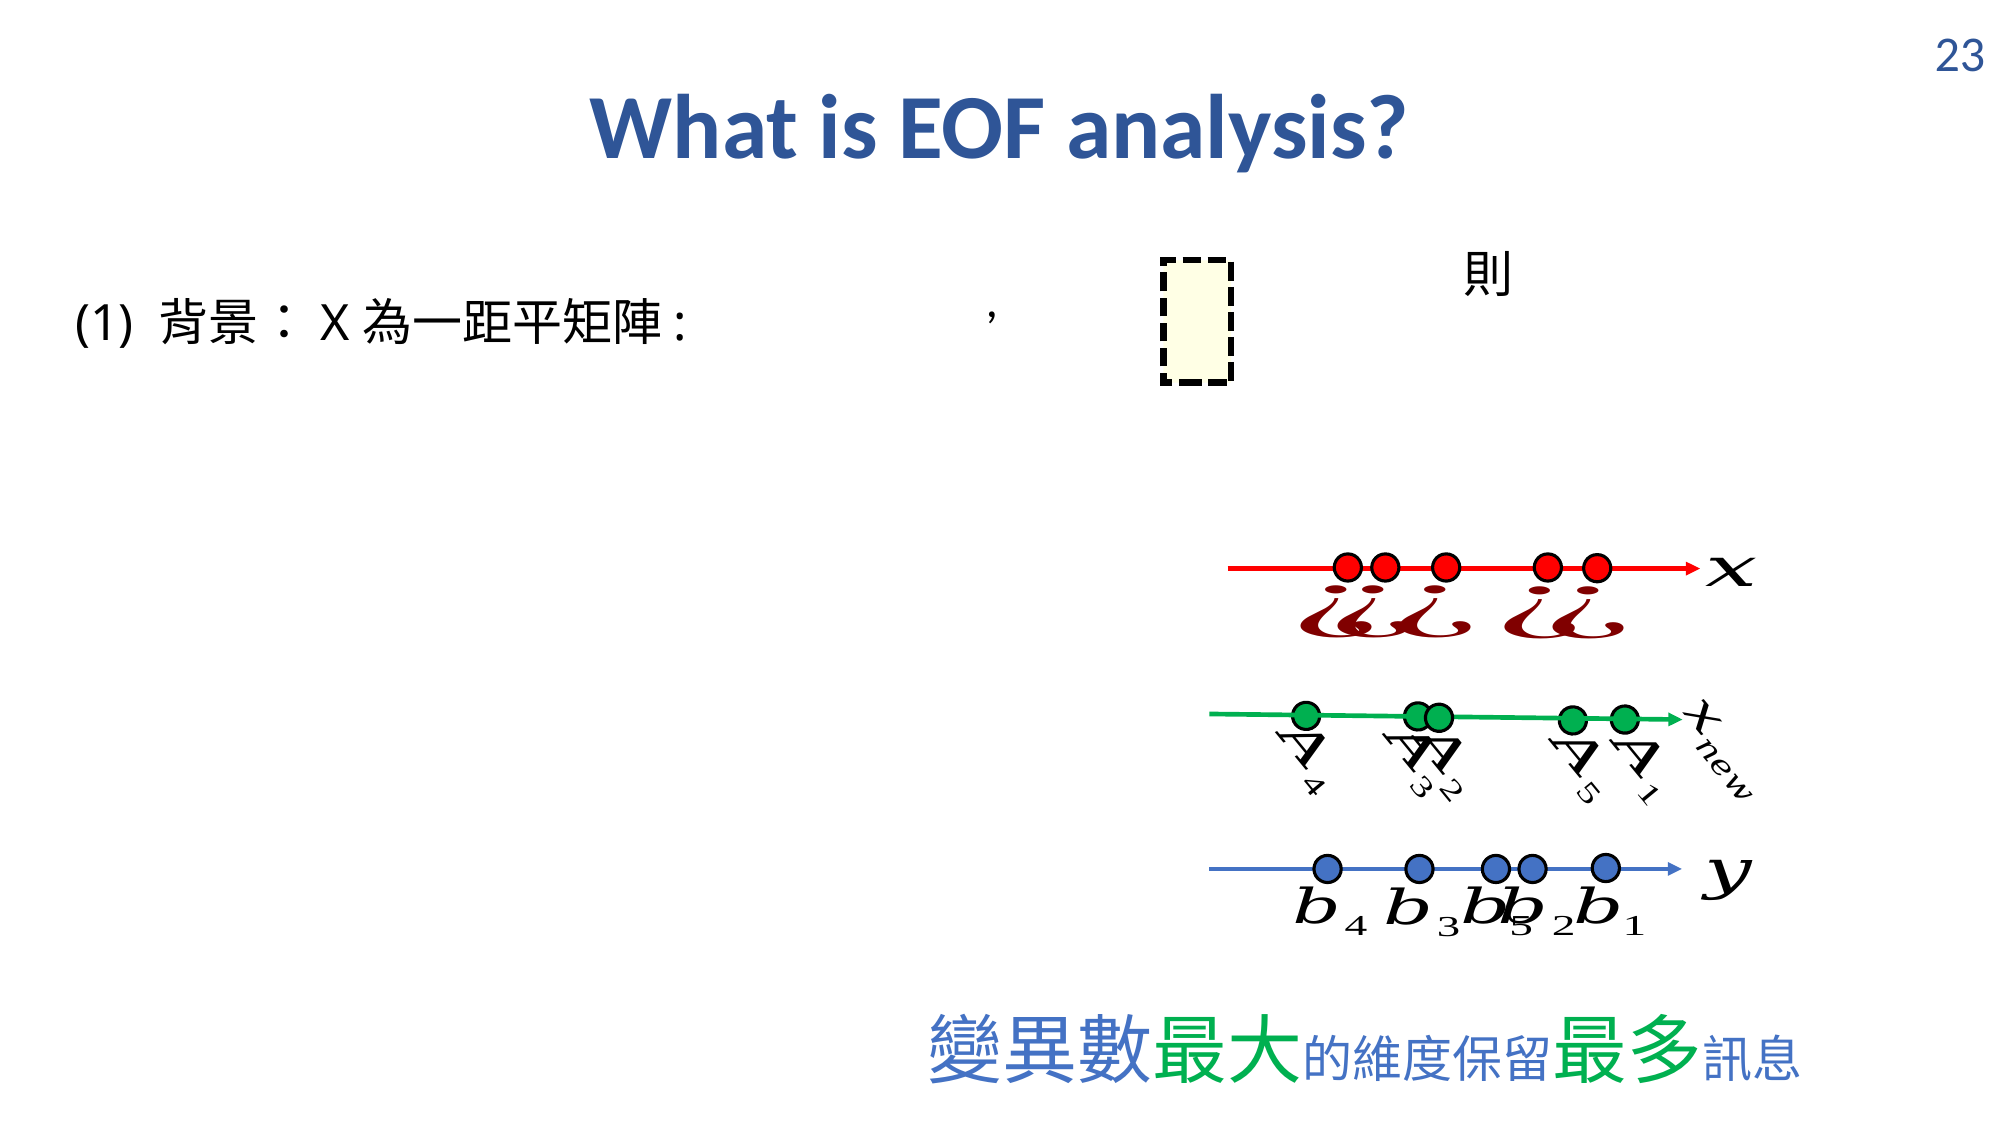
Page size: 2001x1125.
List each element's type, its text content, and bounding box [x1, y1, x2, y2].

text_box (1) 背景：X為一距平矩陣: [60, 283, 703, 359]
text_box [1610, 704, 1639, 716]
text_box [1598, 853, 1621, 883]
text_box [1610, 722, 1640, 735]
slide_number 23 [1906, 0, 2000, 104]
text_box 變異數最大的維度保留最多訊息 [912, 995, 1445, 1101]
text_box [1293, 535, 1598, 898]
text_box What is EOF analysis? [274, 58, 1726, 199]
text_box [1162, 259, 1232, 384]
text_box 變異數最大的維度保留最多訊息 [1446, 995, 1818, 1101]
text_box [1598, 538, 1761, 643]
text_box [1227, 538, 1293, 643]
